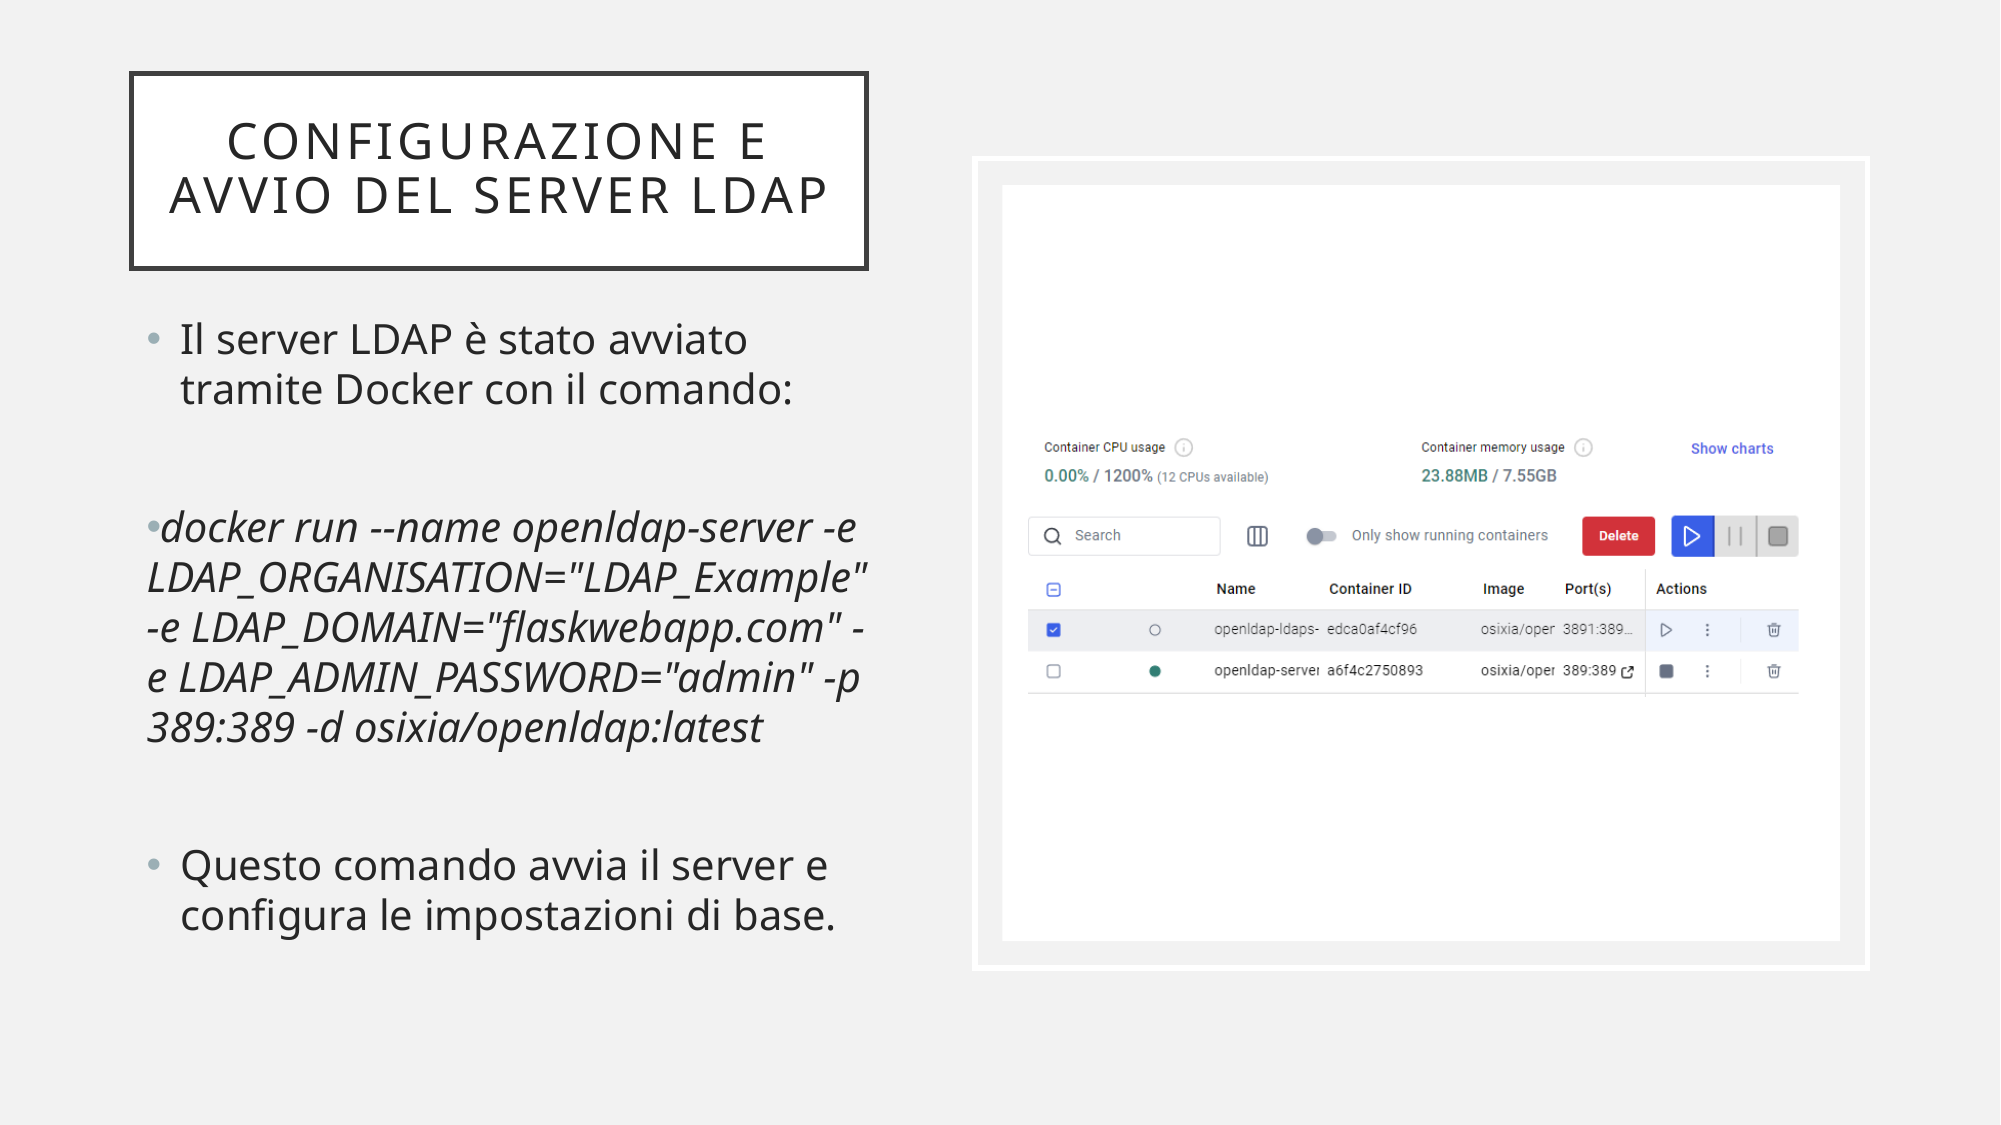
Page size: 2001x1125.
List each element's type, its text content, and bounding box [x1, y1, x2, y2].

picture [1028, 429, 1814, 697]
text_box [974, 157, 1868, 969]
title Configurazione e Avvio del Server LDAP [129, 71, 869, 271]
list Il server LDAP è stato avviato tramite Docker con il comando: docker run --name openldap-server -e LDAP_ORGANISATION="LDAP_Example" -e LDAP_DOMAIN="flaskwebapp.com" -e LDAP_ADMIN_PASSWORD="admin" -p 389:389 -d osixia/openldap:latest Questo comando avvia il server e configura le impostazioni di base. [131, 305, 885, 1082]
text_box [1001, 184, 1841, 942]
